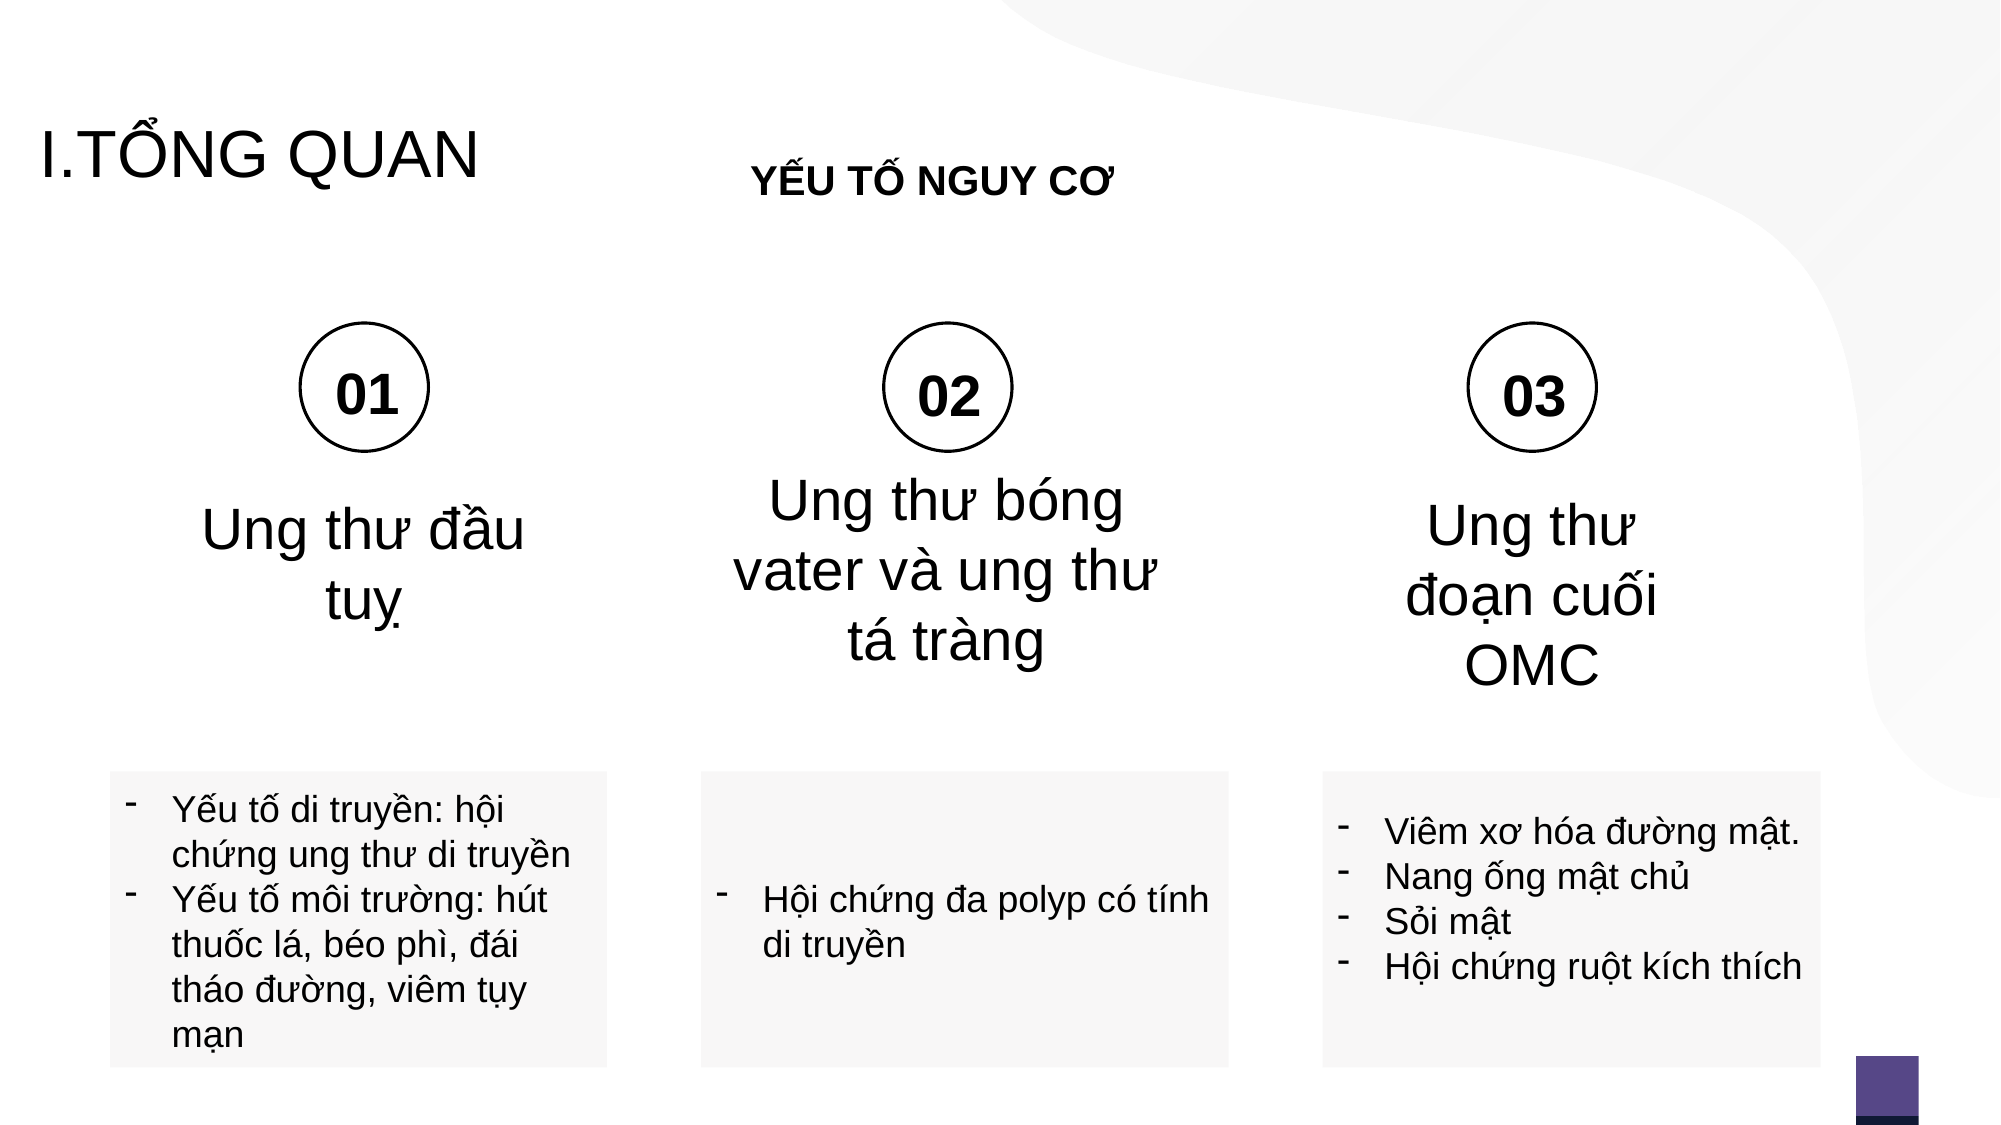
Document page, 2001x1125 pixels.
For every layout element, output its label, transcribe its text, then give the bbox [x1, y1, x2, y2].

text_box [416, 349, 429, 425]
text_box 01 [320, 348, 416, 434]
text_box [1490, 436, 1574, 452]
text_box Ung thư đoạn cuối OMC [1340, 549, 1724, 636]
text_box 03 [1487, 350, 1583, 436]
text_box YẾU TỐ NGUY CƠ [735, 146, 1169, 212]
text_box Hội chứng đa polyp có tính di truyền [700, 770, 1230, 1068]
text_box Ung thư đầu tuỵ [172, 457, 556, 665]
text_box [906, 436, 990, 452]
text_box [1000, 0, 2000, 799]
text_box 02 [902, 350, 997, 436]
text_box Ung thư bóng vater và ung thư tá tràng [698, 363, 1196, 772]
text_box [883, 322, 1013, 432]
text_box I.TỔNG QUAN [39, 110, 514, 191]
text_box [1468, 322, 1597, 433]
text_box Yếu tố di truyền: hội chứng ung thư di truyền Yếu tố môi trường: hút thuốc lá, béo phì, đái tháo đường, viêm tụy mạn [109, 770, 608, 1068]
text_box Viêm xơ hóa đường mật. Nang ống mật chủ Sỏi mật Hội chứng ruột kích thích [1322, 770, 1822, 1068]
text_box [300, 322, 416, 452]
